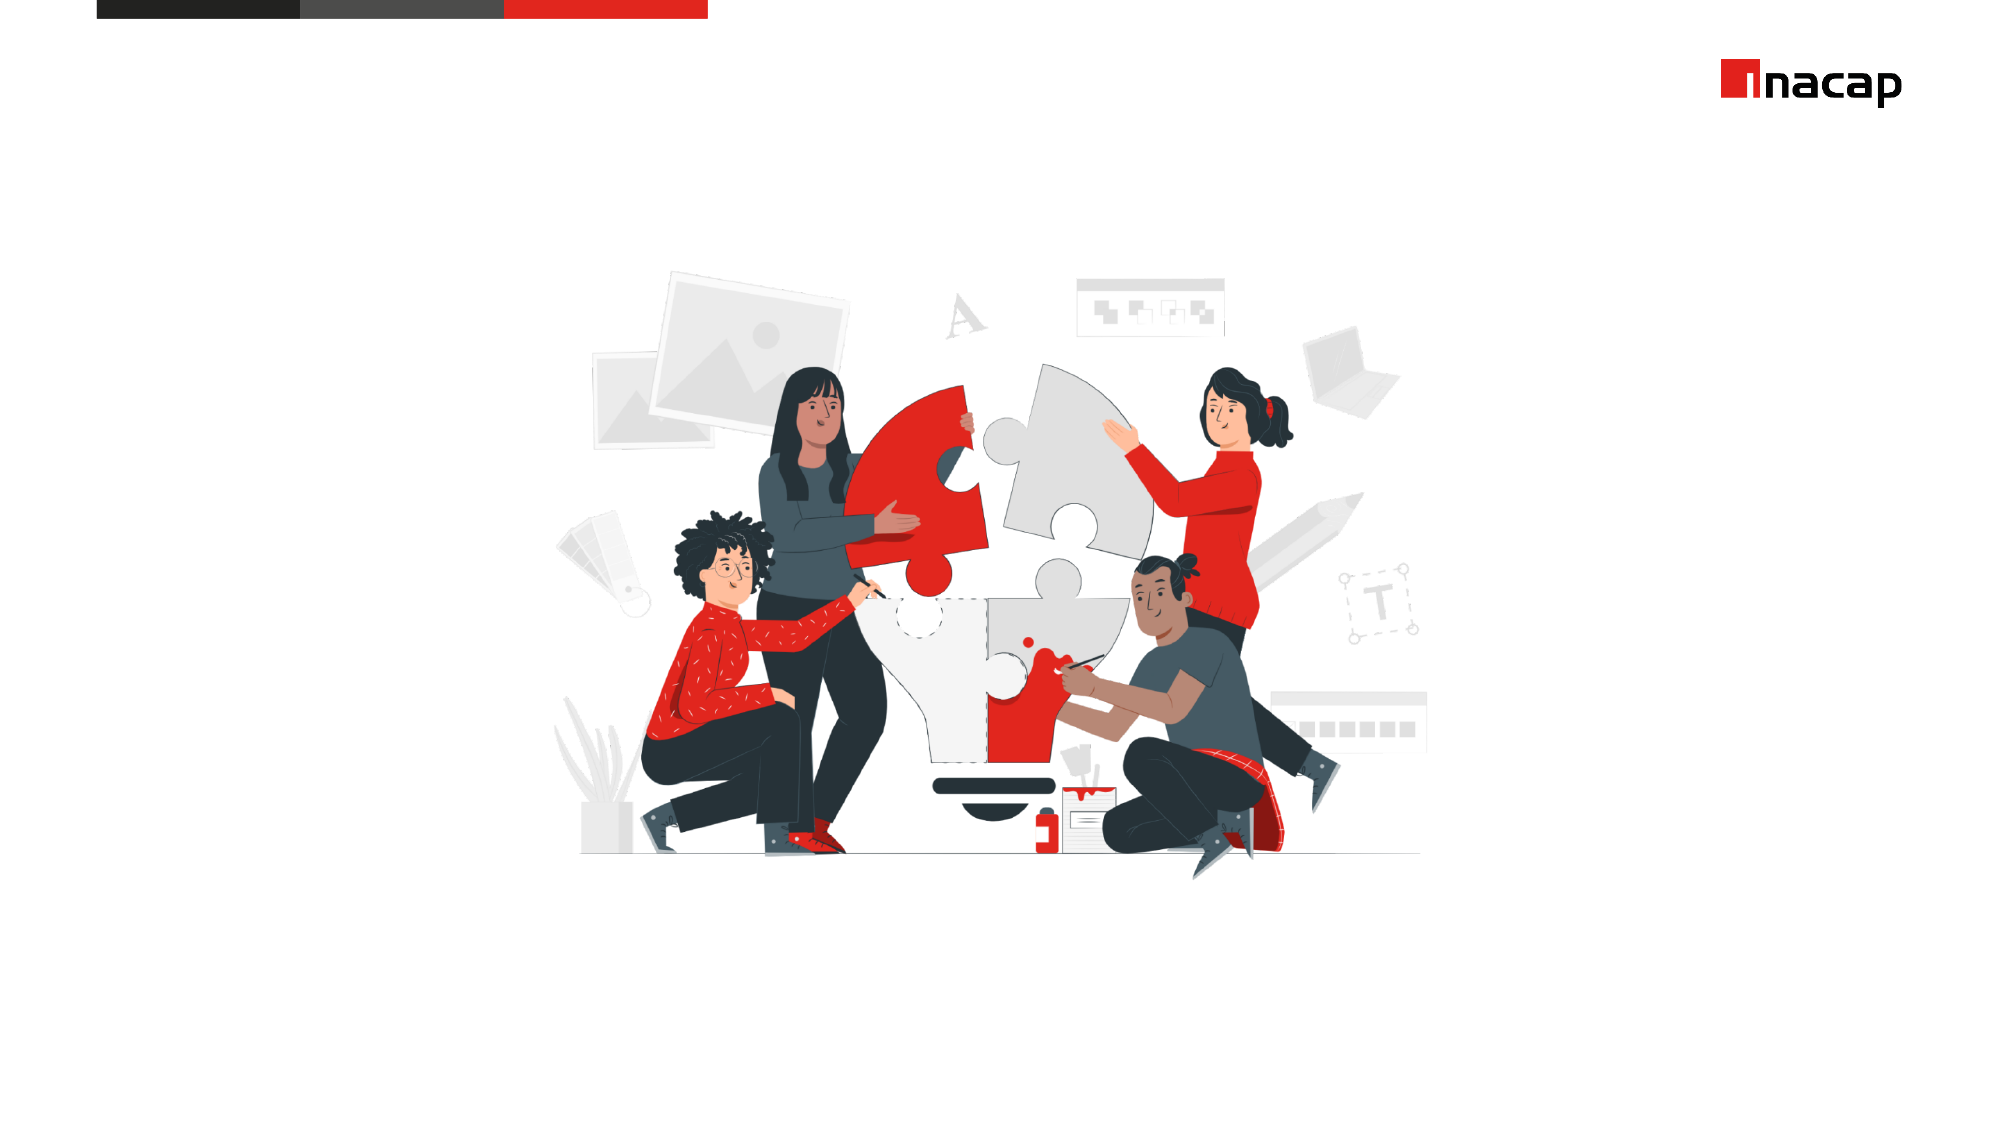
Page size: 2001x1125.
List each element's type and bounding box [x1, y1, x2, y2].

picture [1721, 59, 1902, 108]
picture [476, 37, 1523, 1088]
